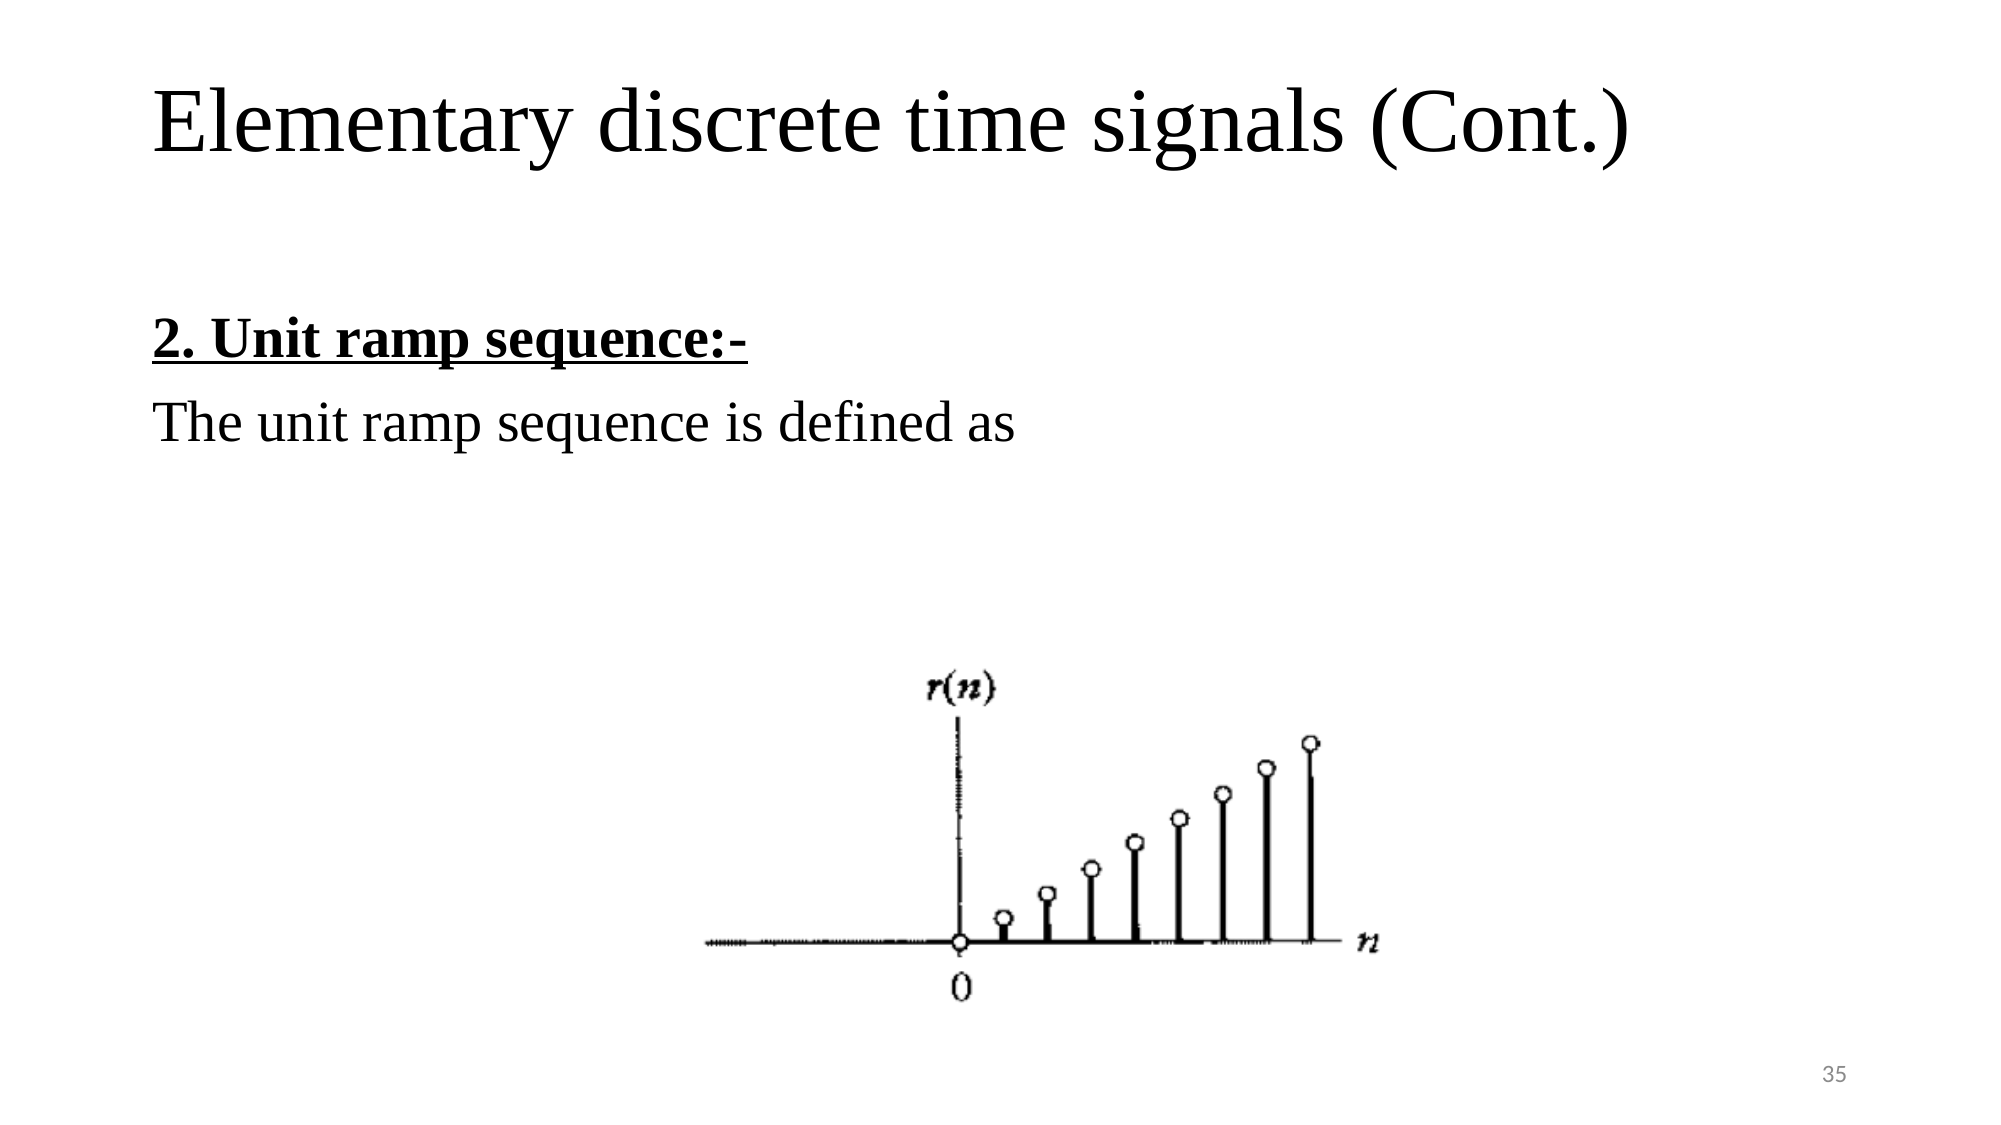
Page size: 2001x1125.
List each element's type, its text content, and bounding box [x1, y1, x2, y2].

slide_number 35 [1412, 1042, 1863, 1103]
title Elementary discrete time signals (Cont.) [137, 59, 1863, 185]
picture [635, 642, 1422, 1014]
